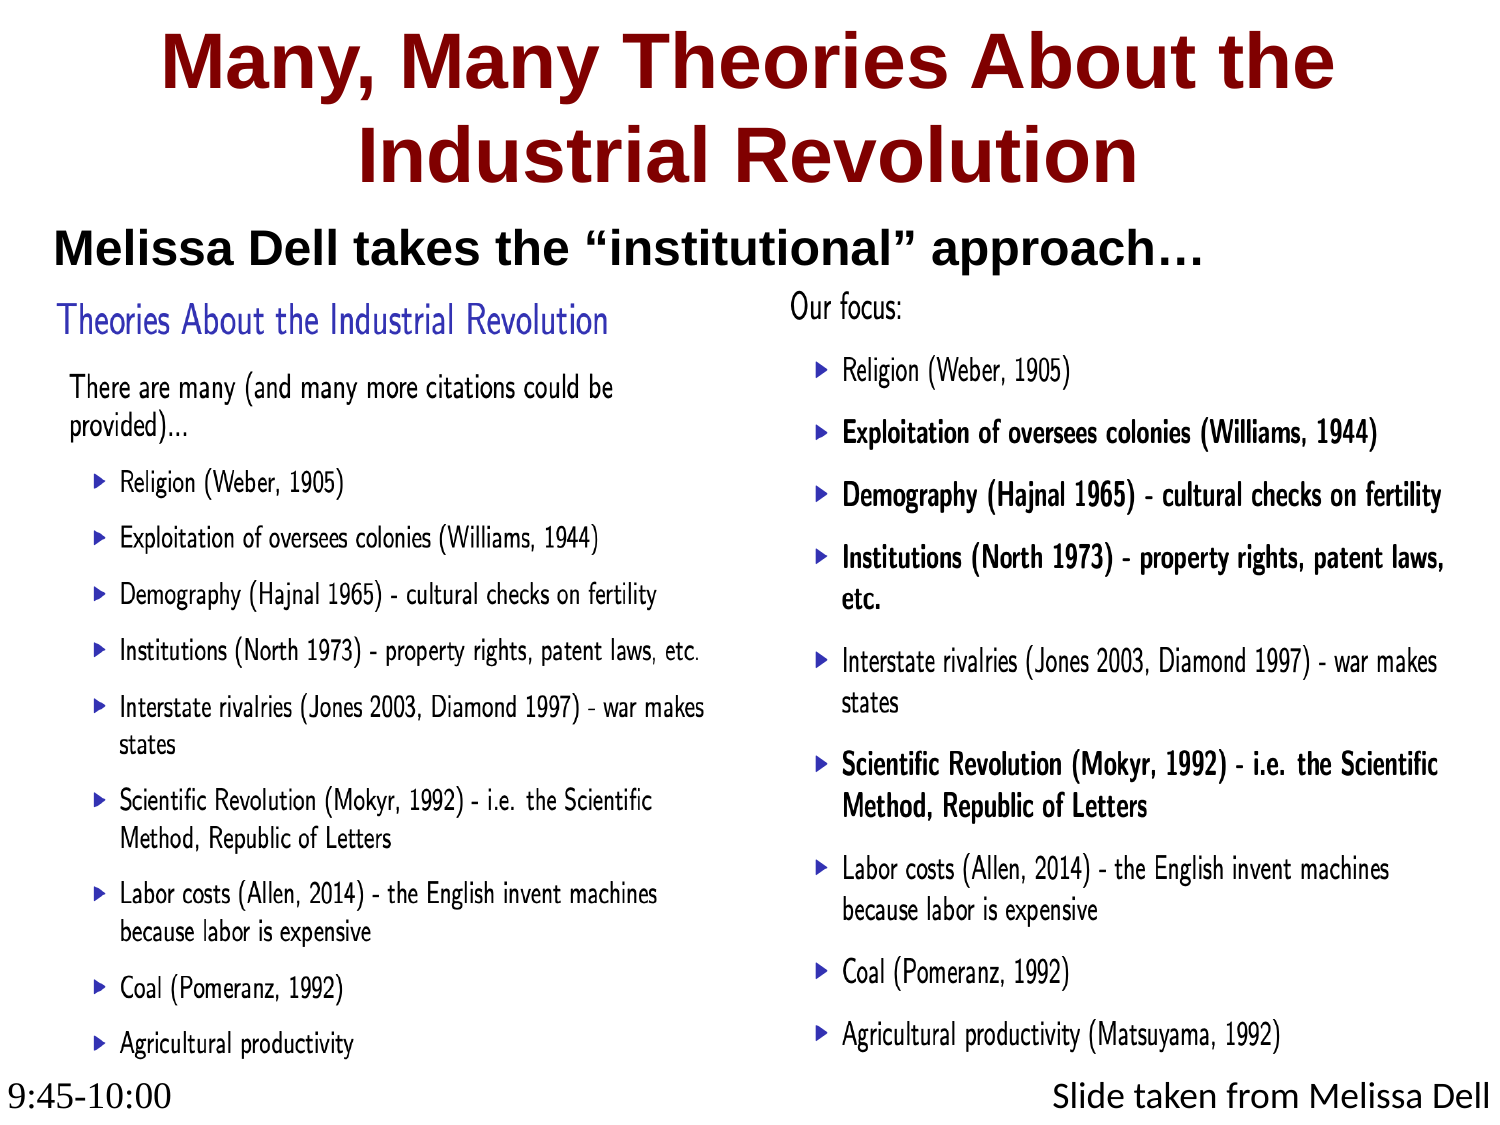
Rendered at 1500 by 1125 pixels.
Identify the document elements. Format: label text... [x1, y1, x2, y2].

text_box Slide taken from Melissa Dell [1044, 1064, 1499, 1124]
picture [786, 281, 1453, 1065]
text_box 9:45-10:00 [0, 1064, 266, 1124]
title Many, Many Theories About the Industrial Revolution [44, 0, 1453, 207]
list Melissa Dell takes the “institutional” approach… [44, 207, 1453, 306]
picture [45, 281, 711, 1065]
